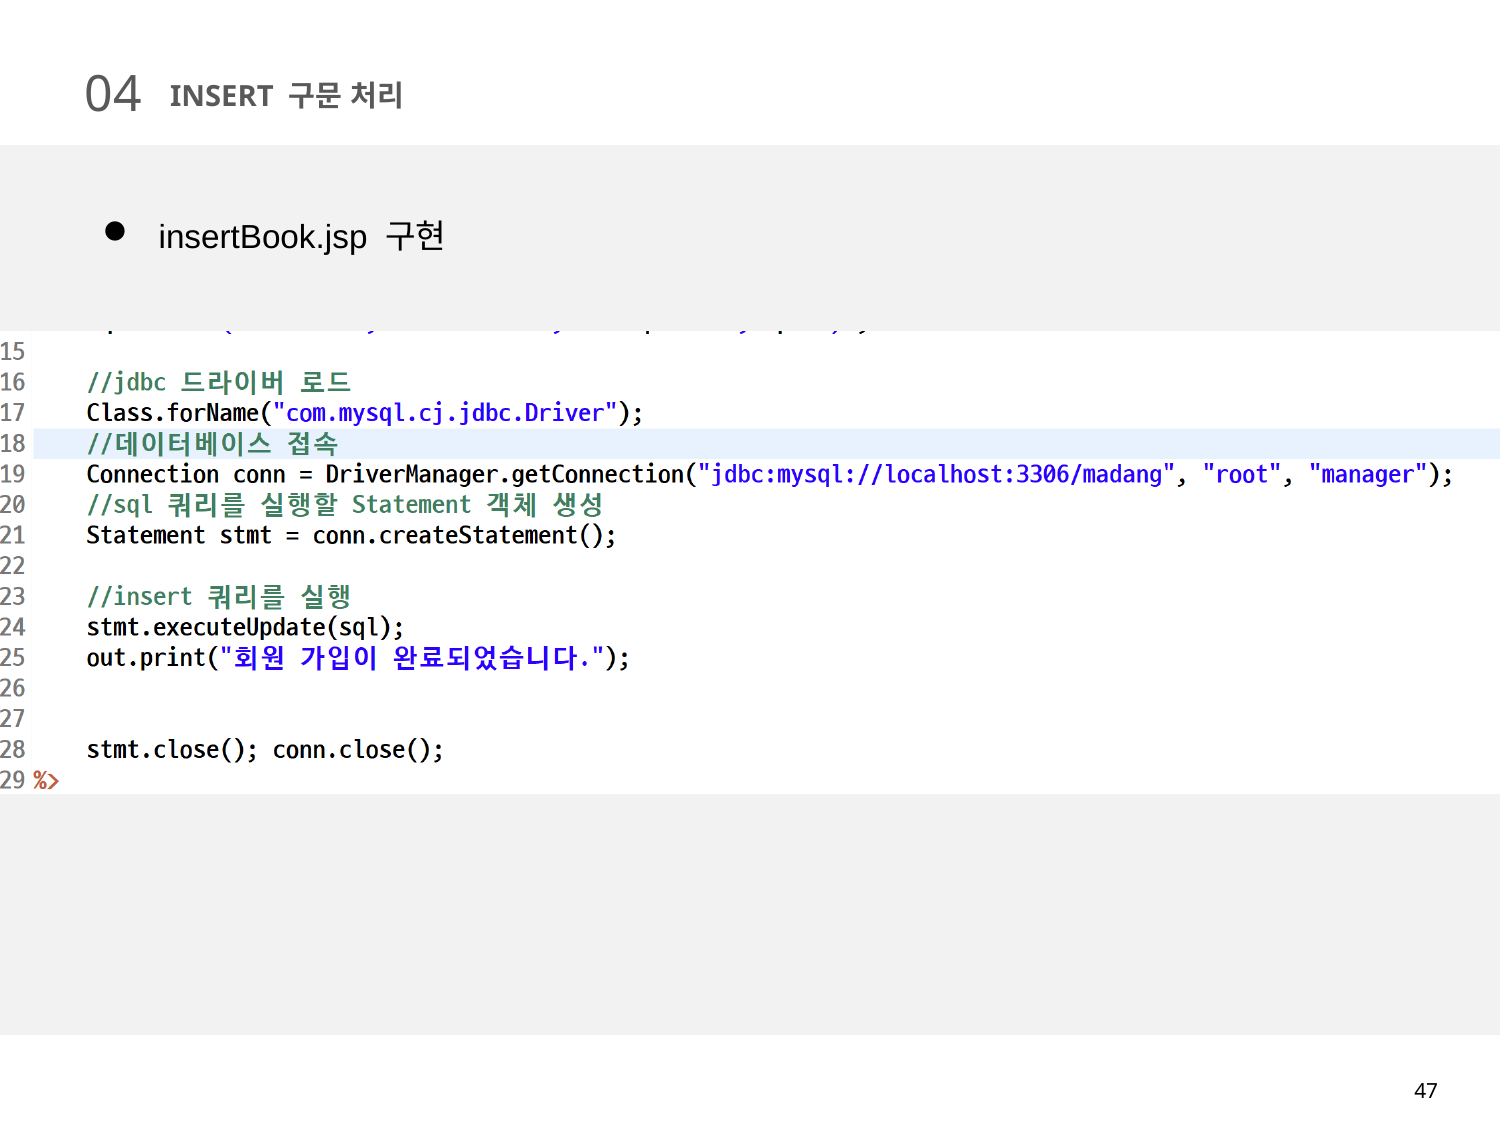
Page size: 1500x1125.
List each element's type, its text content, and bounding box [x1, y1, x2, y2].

picture [0, 331, 1500, 794]
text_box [64, 54, 423, 131]
slide_number 47 [1399, 1070, 1477, 1112]
text_box insertBook.jsp 구현 [77, 208, 1412, 329]
